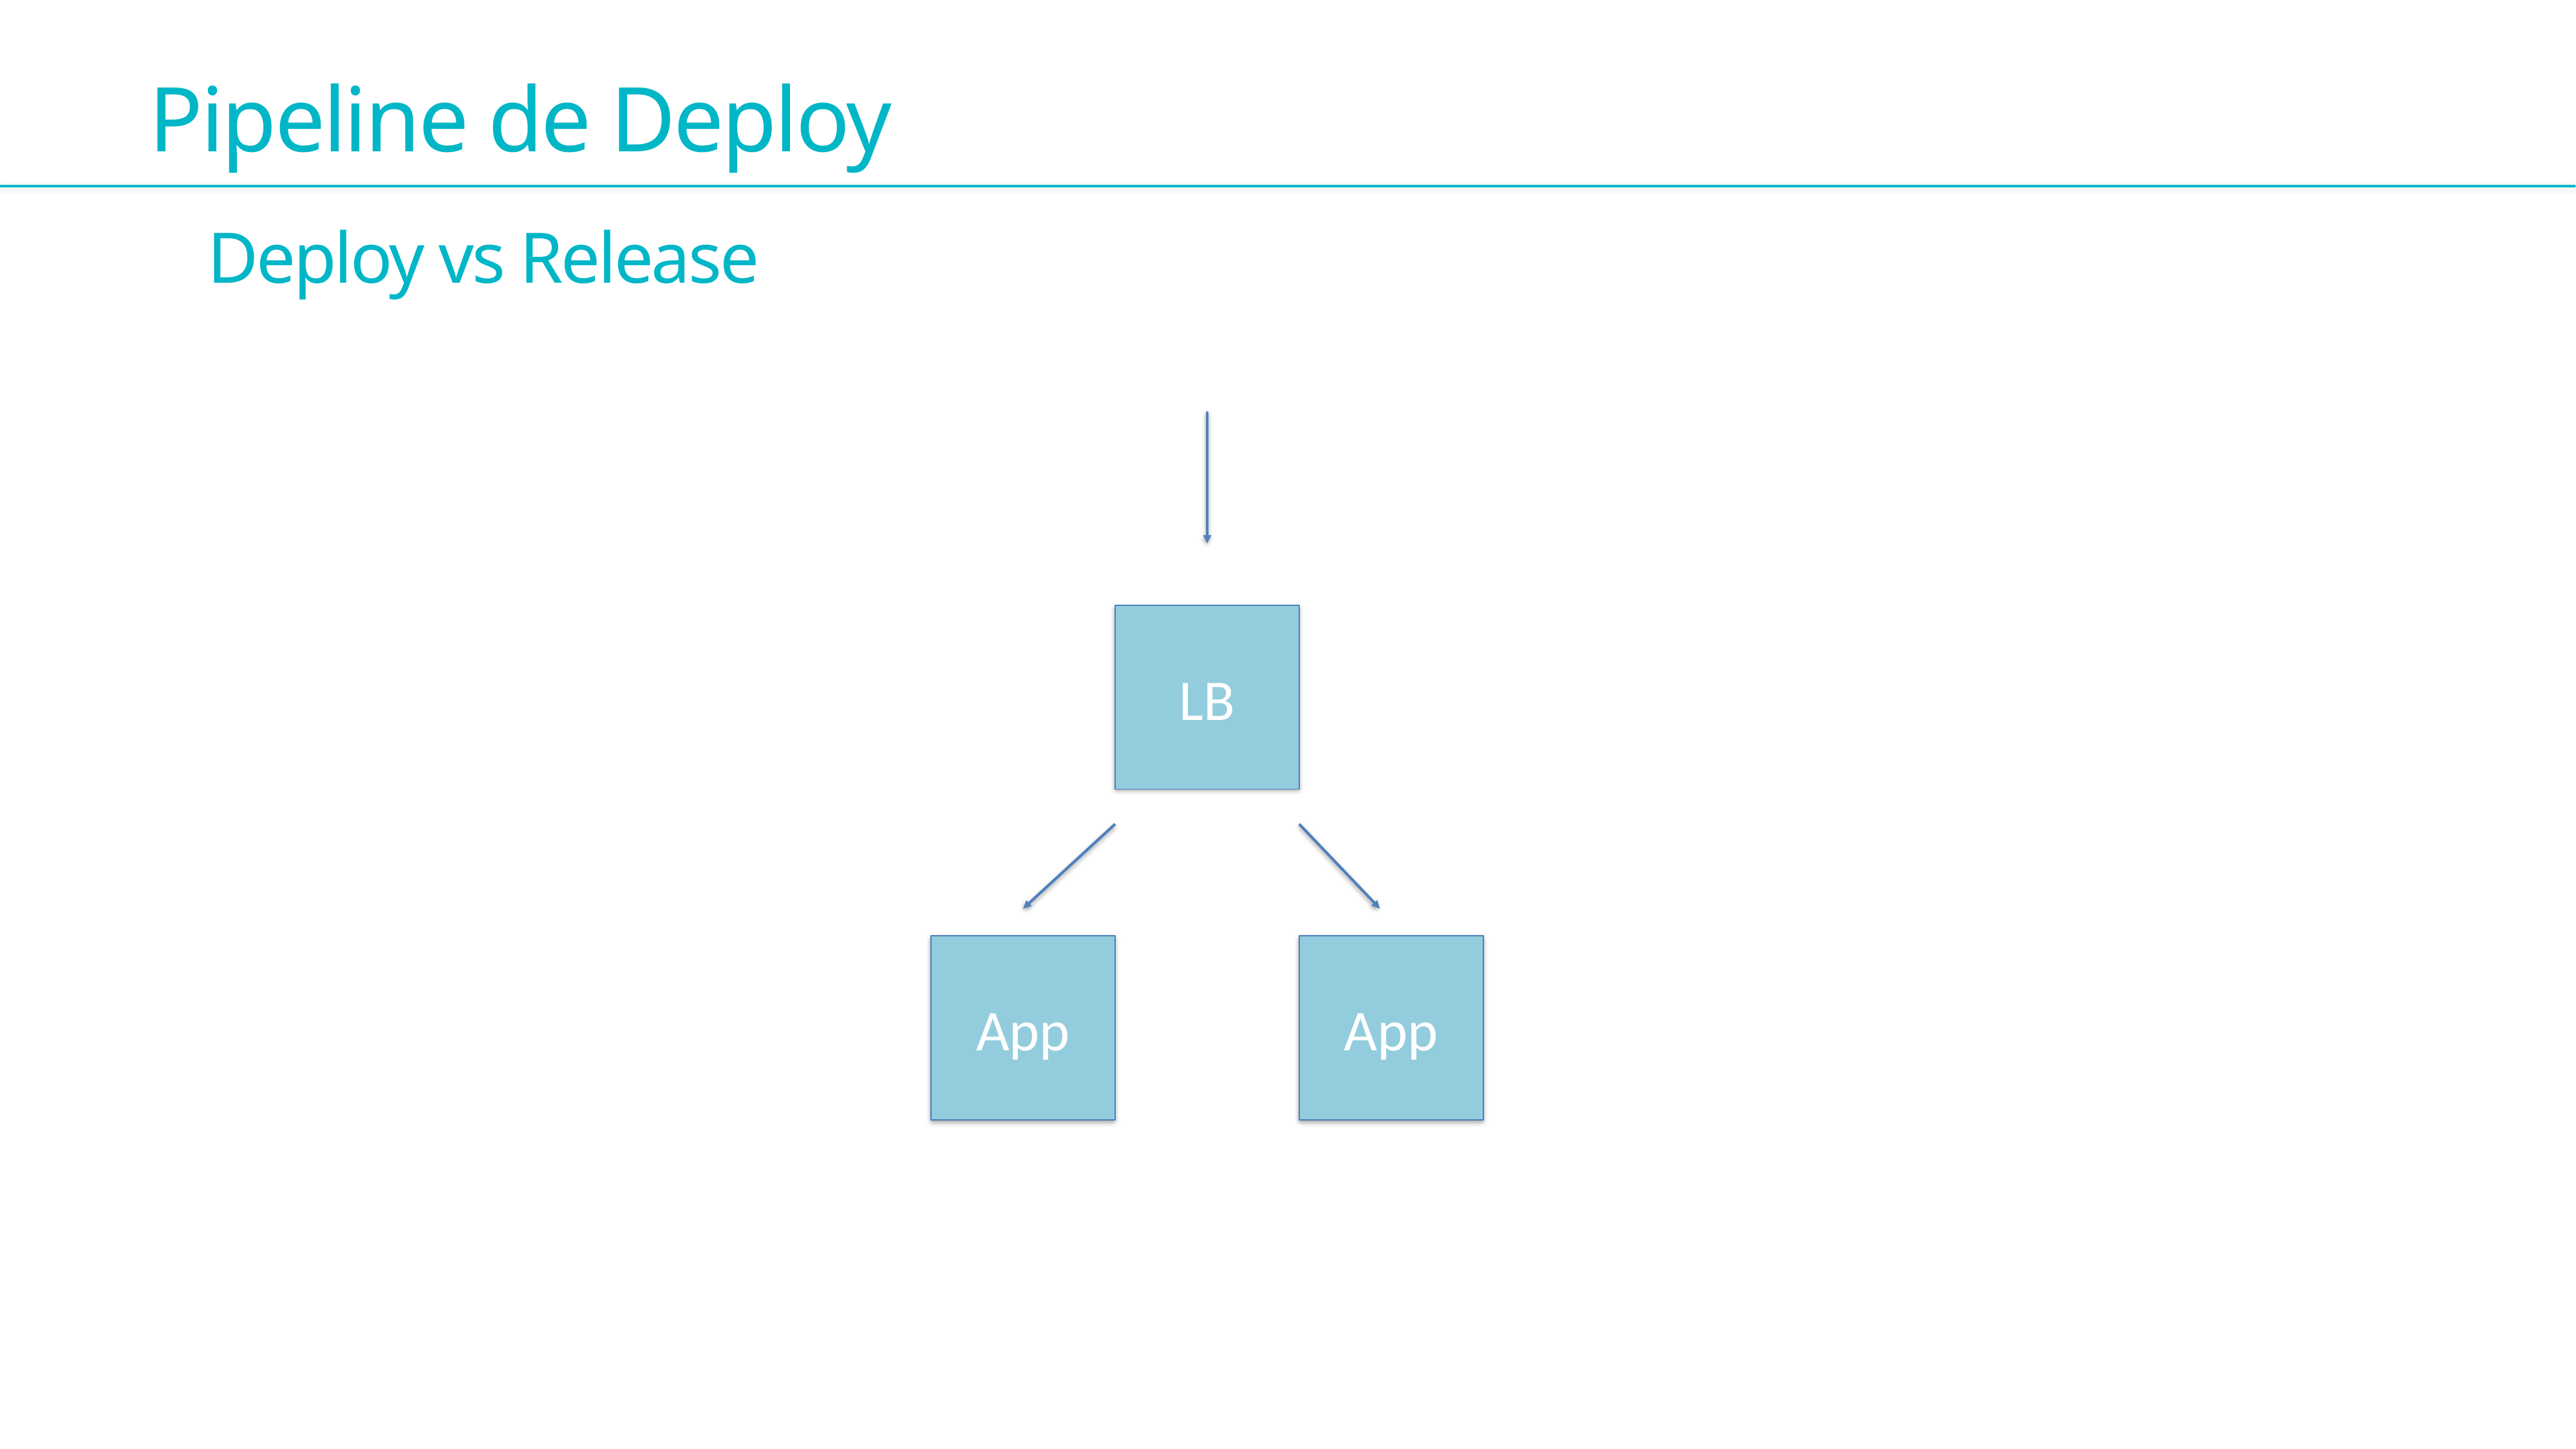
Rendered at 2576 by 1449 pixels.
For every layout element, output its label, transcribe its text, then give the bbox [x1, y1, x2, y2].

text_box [1299, 824, 1380, 909]
text_box App [930, 935, 1116, 1121]
text_box Pipeline de Deploy [139, 57, 901, 175]
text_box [1022, 824, 1116, 909]
text_box LB [1114, 605, 1300, 790]
text_box Deploy vs Release [198, 208, 769, 302]
text_box App [1299, 935, 1484, 1121]
